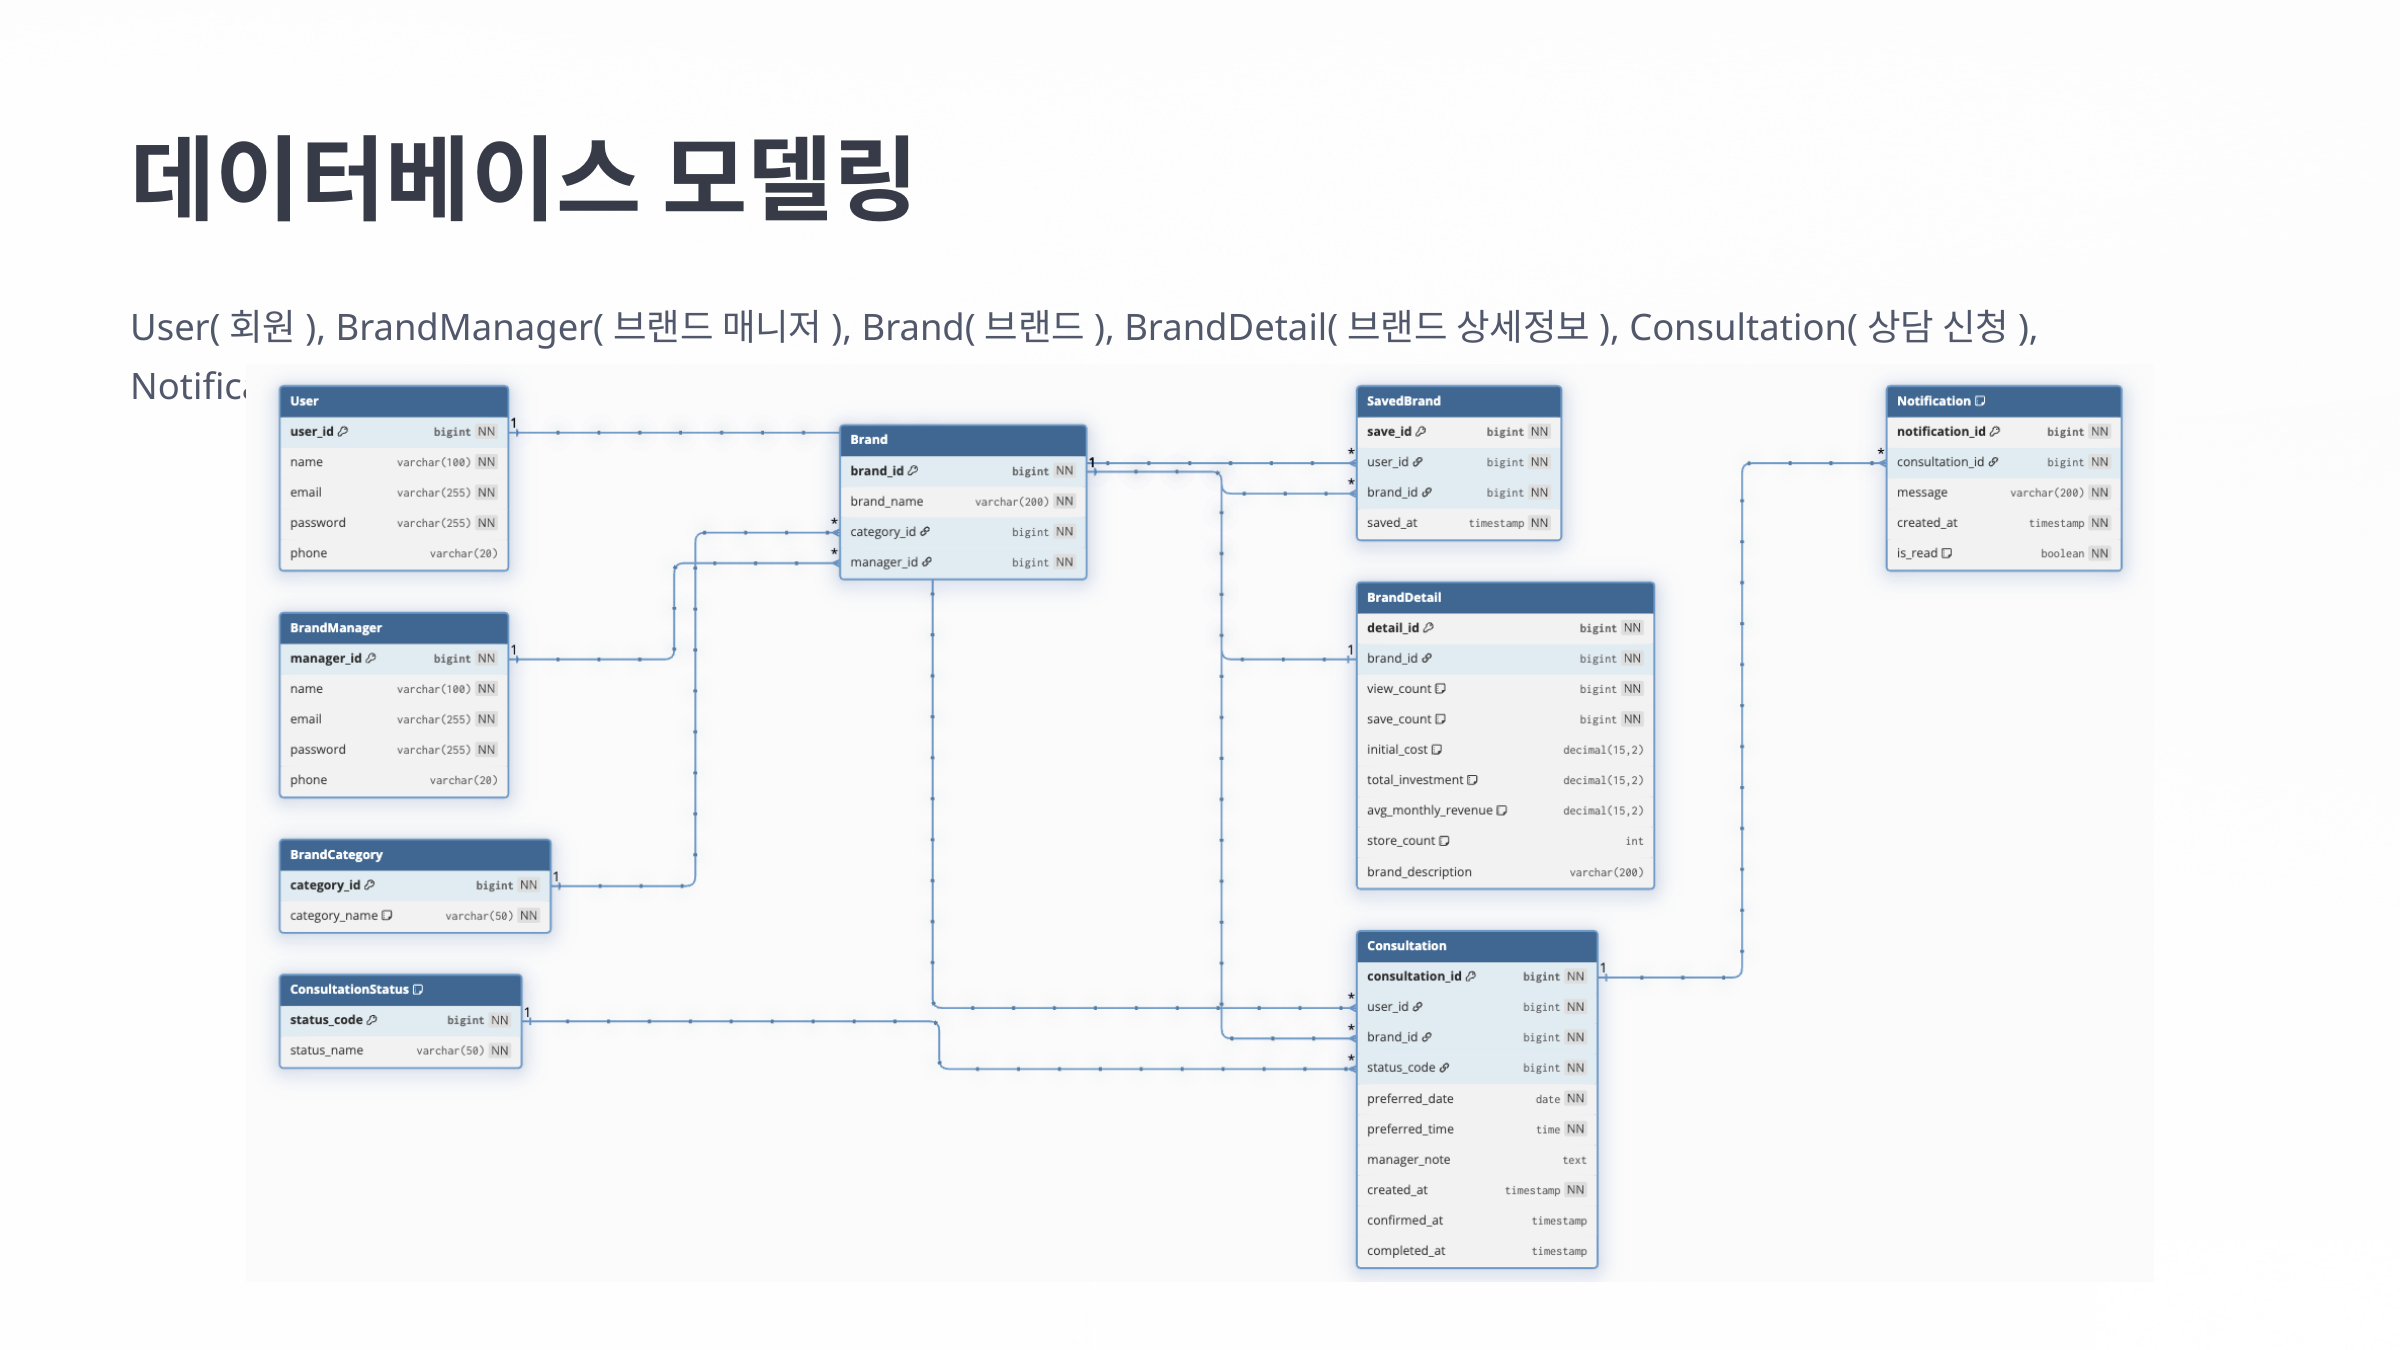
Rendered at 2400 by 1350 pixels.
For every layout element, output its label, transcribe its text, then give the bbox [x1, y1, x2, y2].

picture [245, 364, 2400, 1350]
text_box User(회원), BrandManager(브랜드 매니저), Brand(브랜드), BrandDetail(브랜드 상세정보), Consultation(상담 신청), Notification(알림) [130, 288, 2270, 408]
text_box 데이터베이스 모델링 [130, 116, 1061, 233]
